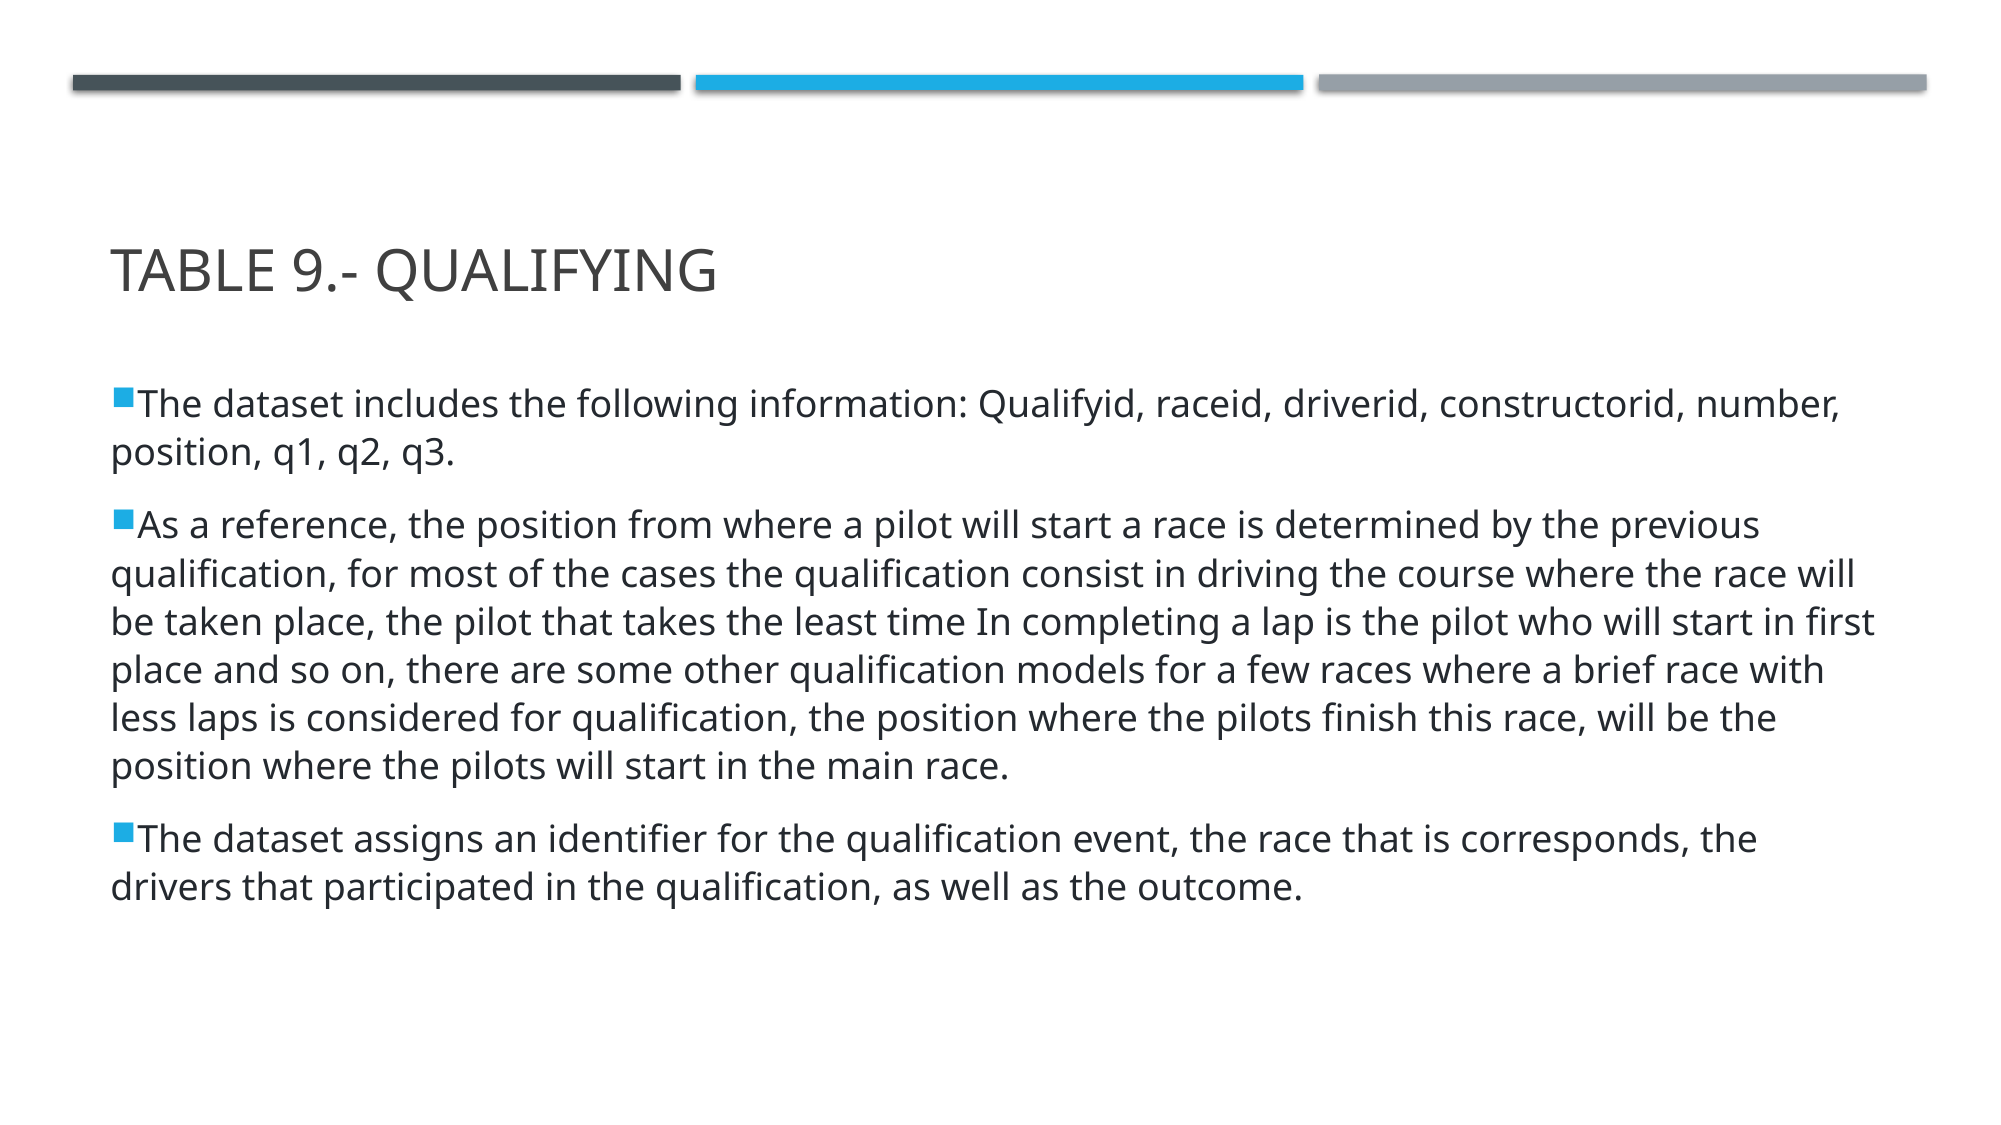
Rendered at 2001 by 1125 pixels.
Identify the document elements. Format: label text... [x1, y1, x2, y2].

list The dataset includes the following information: Qualifyid, raceid, driverid, constructorid, number, position, q1, q2, q3. As a reference, the position from where a pilot will start a race is determined by the previous qualification, for most of the cases the qualification consist in driving the course where the race will be taken place, the pilot that takes the least time In completing a lap is the pilot who will start in first place and so on, there are some other qualification models for a few races where a brief race with less laps is considered for qualification, the position where the pilots finish this race, will be the position where the pilots will start in the main race. The dataset assigns an identifier for the qualification event, the race that is corresponds, the drivers that participated in the qualification, as well as the outcome. [95, 383, 1905, 981]
title Table 9.- Qualifying [95, 115, 1905, 311]
